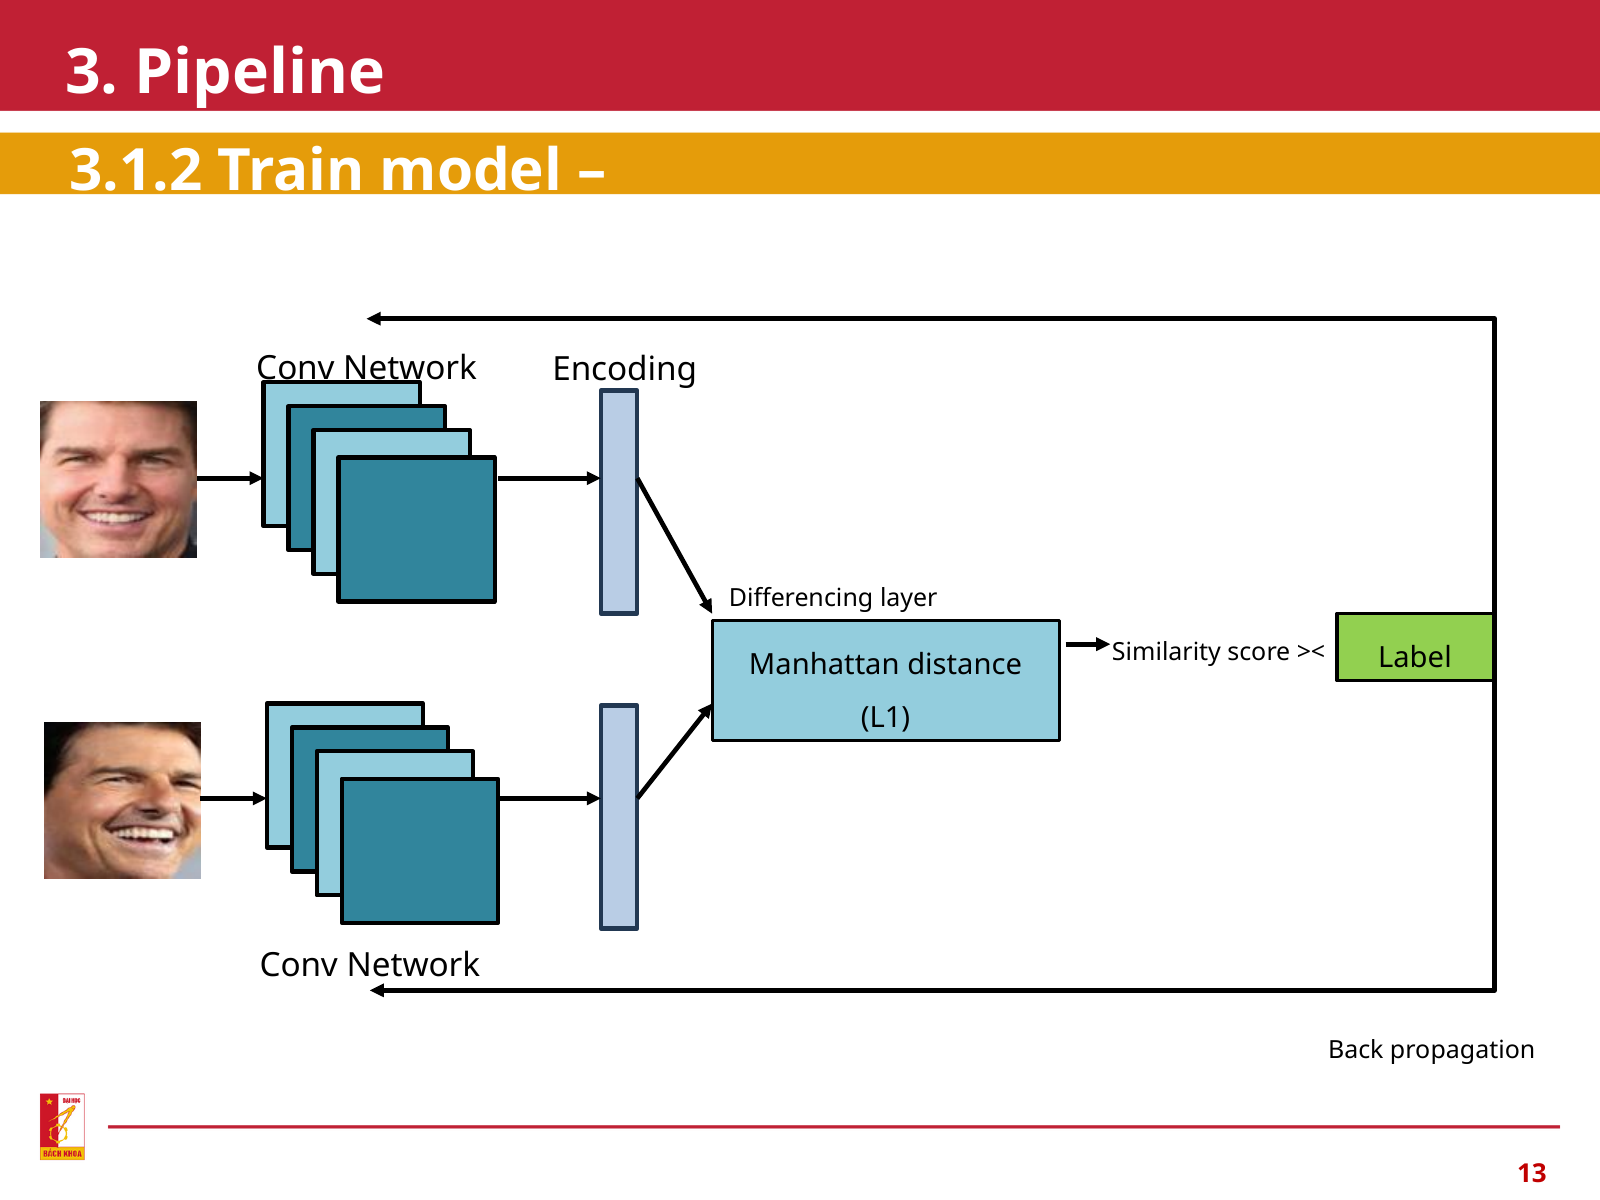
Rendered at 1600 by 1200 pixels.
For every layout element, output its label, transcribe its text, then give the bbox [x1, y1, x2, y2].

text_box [266, 703, 364, 924]
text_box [366, 318, 1494, 645]
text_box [263, 381, 361, 602]
text_box Conv Network [217, 317, 367, 395]
picture [43, 722, 201, 880]
picture [40, 401, 198, 559]
text_box 3.1.2 Train model – pipeline 2 [8, 127, 853, 278]
text_box 13 [1216, 1155, 1547, 1188]
text_box Back propagation [1282, 1009, 1582, 1073]
text_box [0, 0, 1600, 1200]
text_box 3. Pipeline [0, 31, 566, 107]
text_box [369, 653, 1494, 984]
text_box Conv Network [220, 914, 370, 992]
